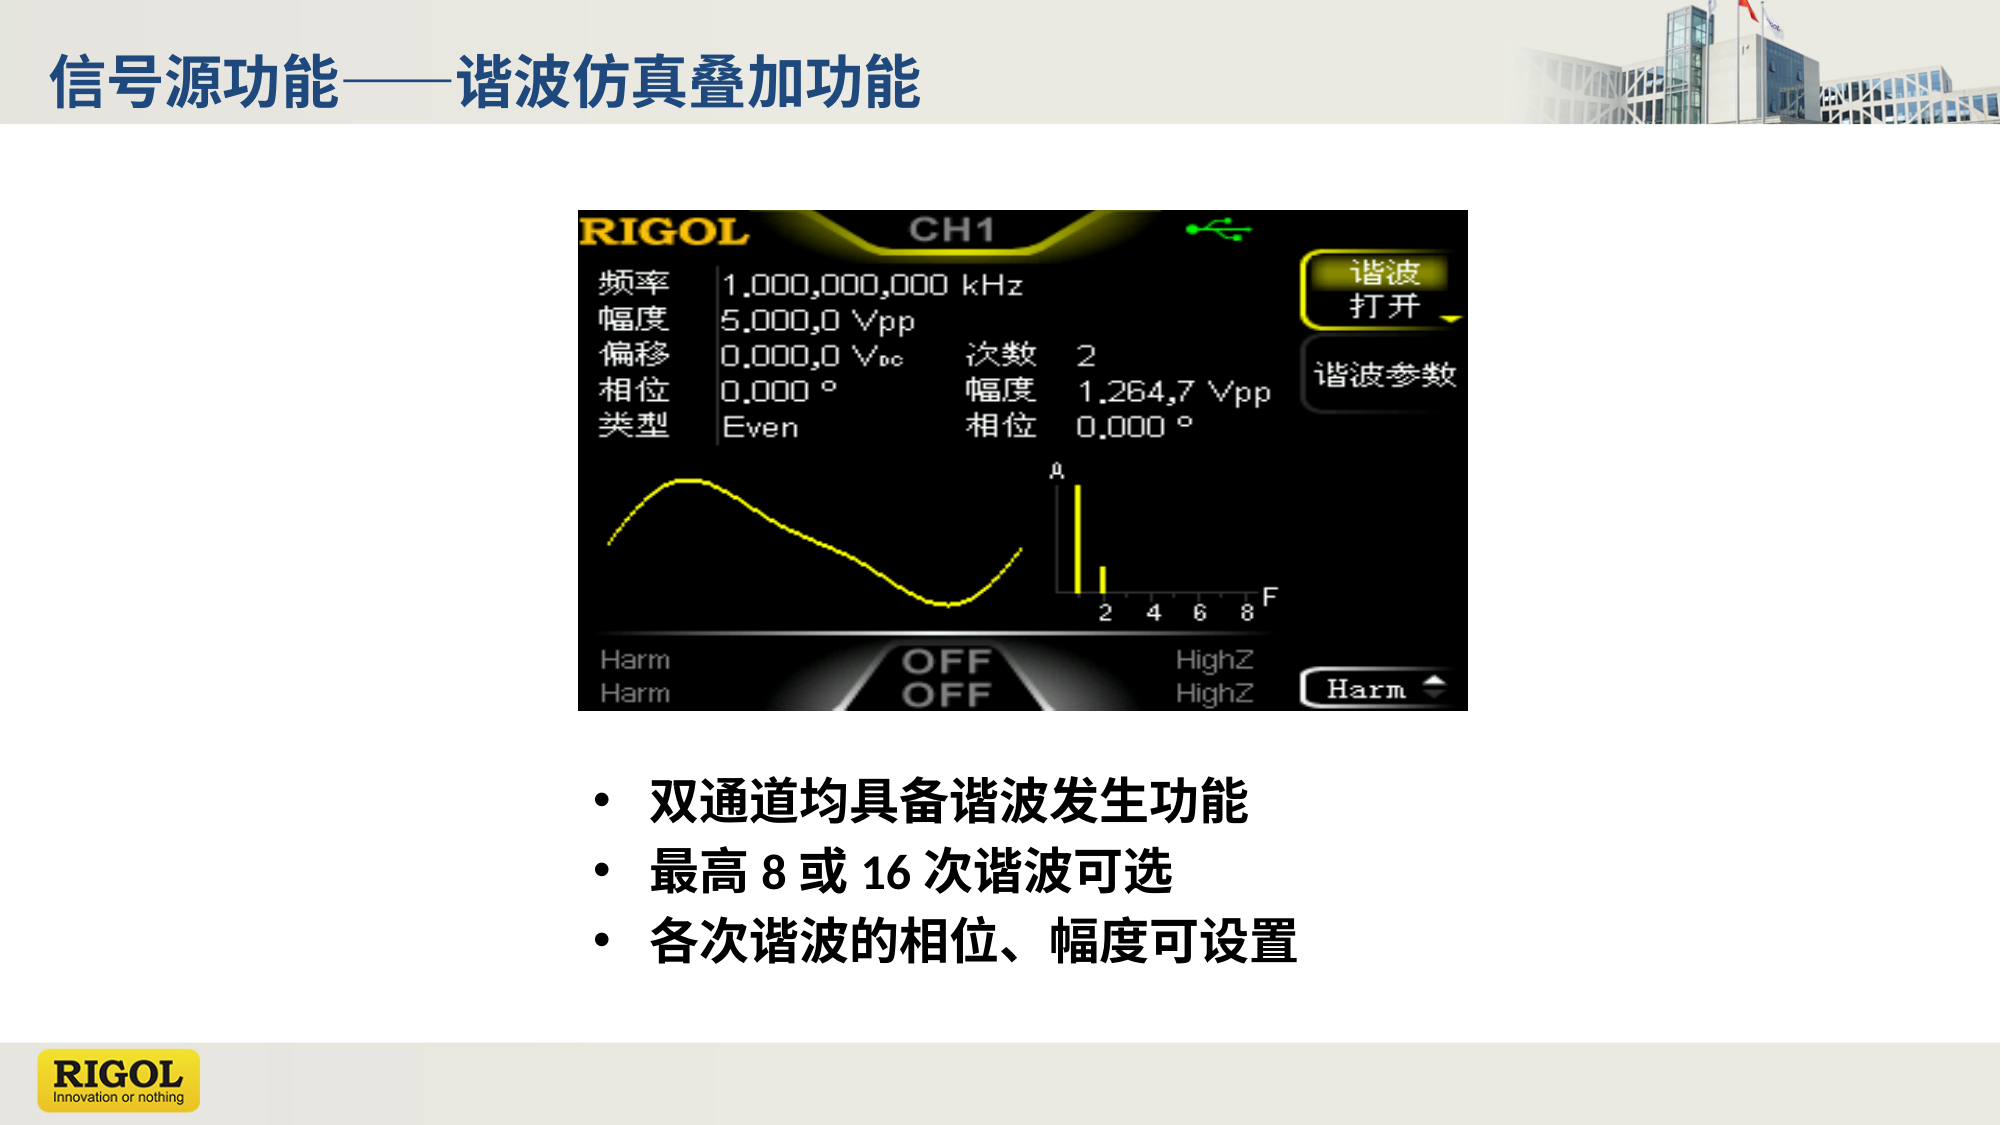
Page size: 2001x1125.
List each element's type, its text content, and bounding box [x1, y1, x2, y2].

picture [0, 0, 2000, 1125]
title 信号源功能——谐波仿真叠加功能 [33, 37, 1650, 138]
list 双通道均具备谐波发生功能 最高8或16次谐波可选 各次谐波的相位、幅度可设置 [578, 761, 1945, 950]
